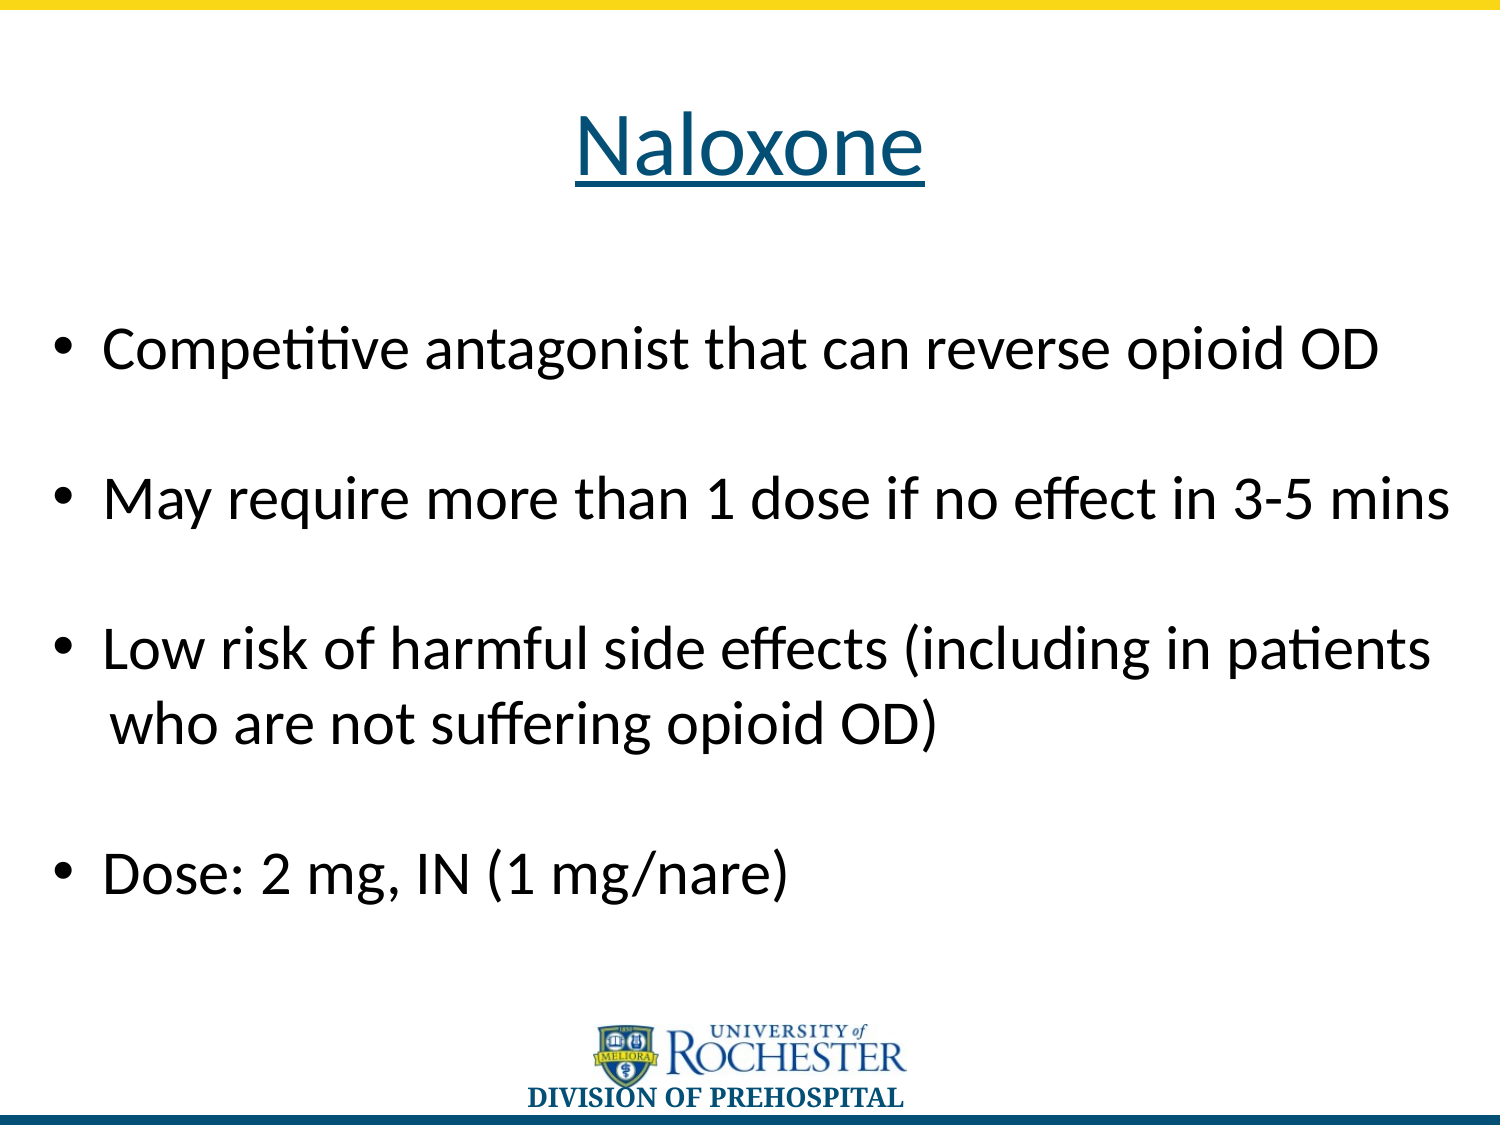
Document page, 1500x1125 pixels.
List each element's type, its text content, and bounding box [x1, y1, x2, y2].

title Naloxone [75, 45, 1425, 233]
text_box Competitive antagonist that can reverse opioid OD May require more than 1 dose if no effect in 3-5 mins Low risk of harmful side effects (including in patients who are not suffering opioid OD) Dose: 2 mg, IN (1 mg/nare) [37, 299, 1500, 915]
picture [593, 1024, 907, 1089]
